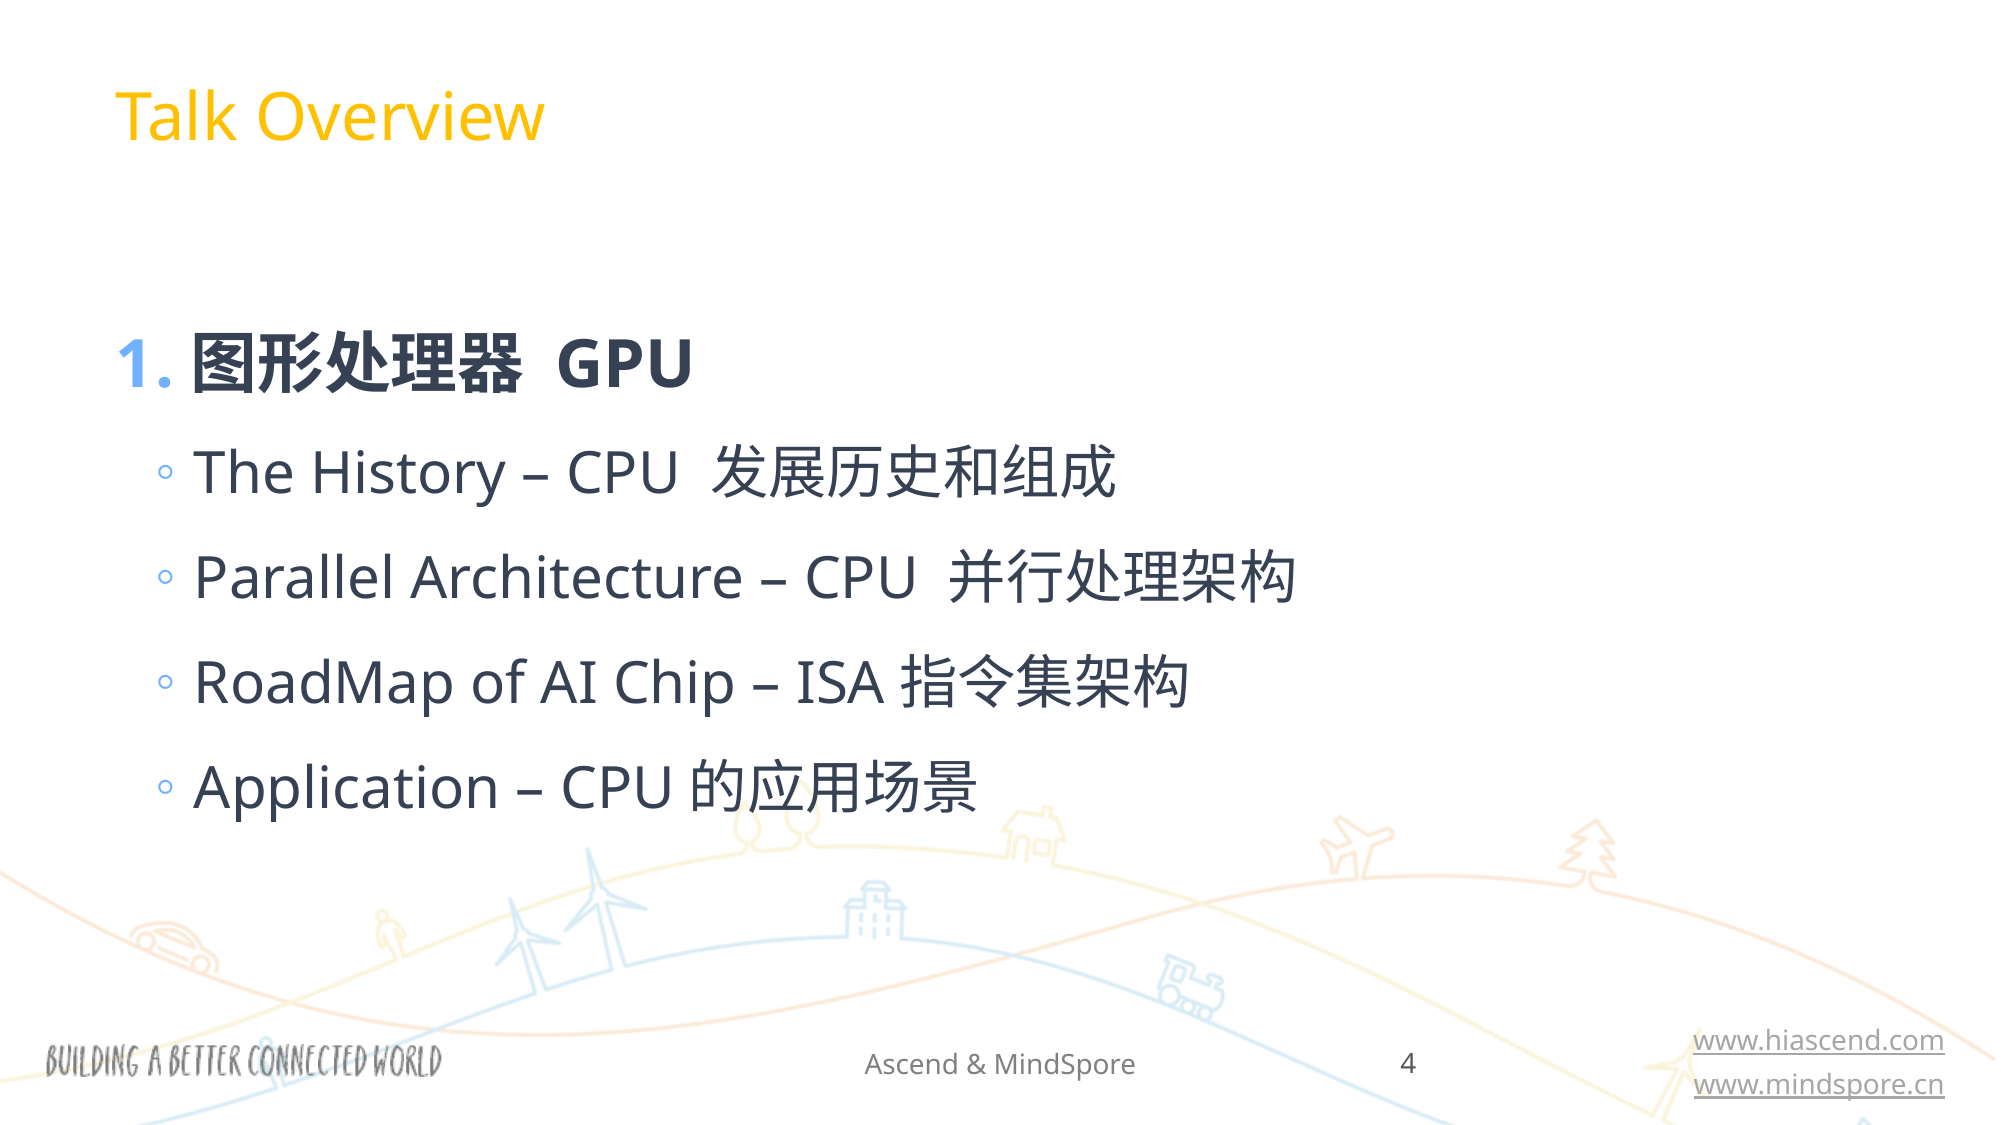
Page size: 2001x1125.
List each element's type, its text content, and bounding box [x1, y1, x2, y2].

picture [23, 1023, 468, 1105]
text_box Talk Overview [101, 66, 1900, 163]
text_box 图形处理器 GPU The History – CPU 发展历史和组成 Parallel Architecture – CPU 并行处理架构 RoadMap of AI Chip – ISA指令集架构 Application – CPU的应用场景 [101, 208, 1900, 894]
